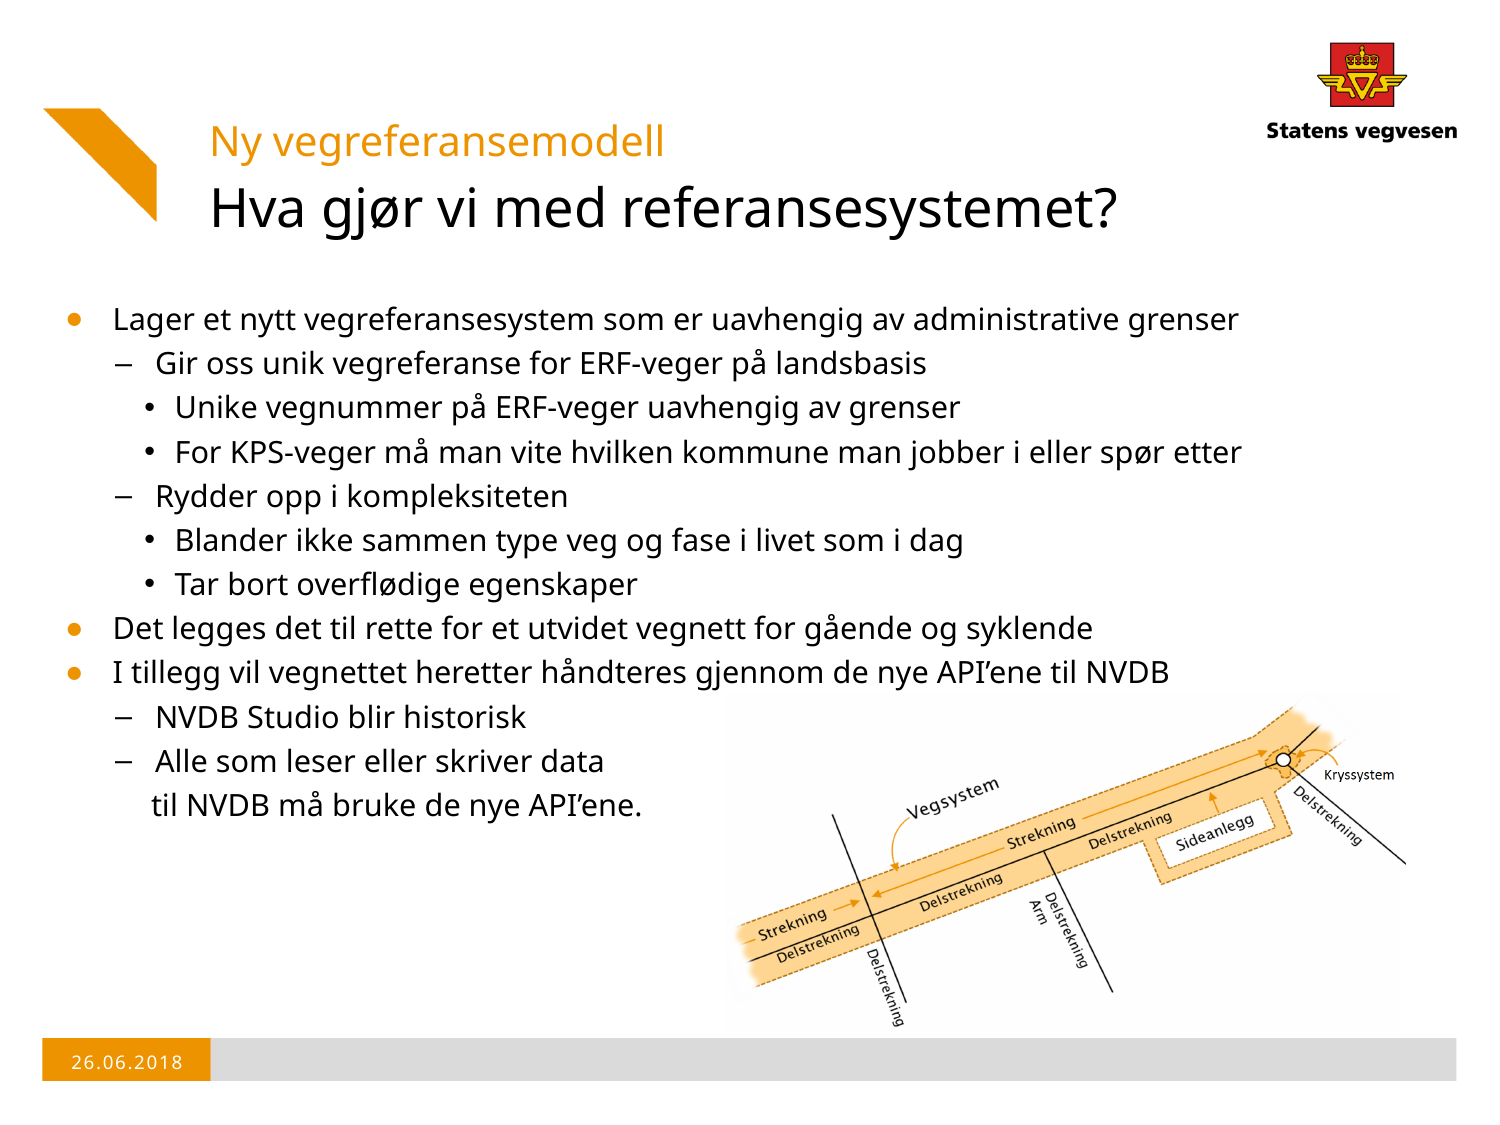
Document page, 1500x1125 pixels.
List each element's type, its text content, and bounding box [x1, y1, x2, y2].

title Hva gjør vi med referansesystemet? [209, 173, 1358, 251]
picture [726, 692, 1406, 1031]
picture [1252, 0, 1500, 145]
picture [0, 0, 167, 230]
list Lager et nytt vegreferansesystem som er uavhengig av administrative grenser Gir oss unik vegreferanse for ERF-veger på landsbasis Unike vegnummer på ERF-veger uavhengig av grenser For KPS-veger må man vite hvilken kommune man jobber i eller spør etter Rydder opp i kompleksiteten Blander ikke sammen type veg og fase i livet som i dag Tar bort overflødige egenskaper Det legges det til rette for et utvidet vegnett for gående og syklende I tillegg vil vegnettet heretter håndteres gjennom de nye API’ene til NVDB NVDB Studio blir historisk Alle som leser eller skriver data til NVDB må bruke de nye API’ene. [64, 299, 1270, 882]
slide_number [42, 1047, 211, 1076]
list Ny vegreferansemodell [209, 114, 1143, 173]
